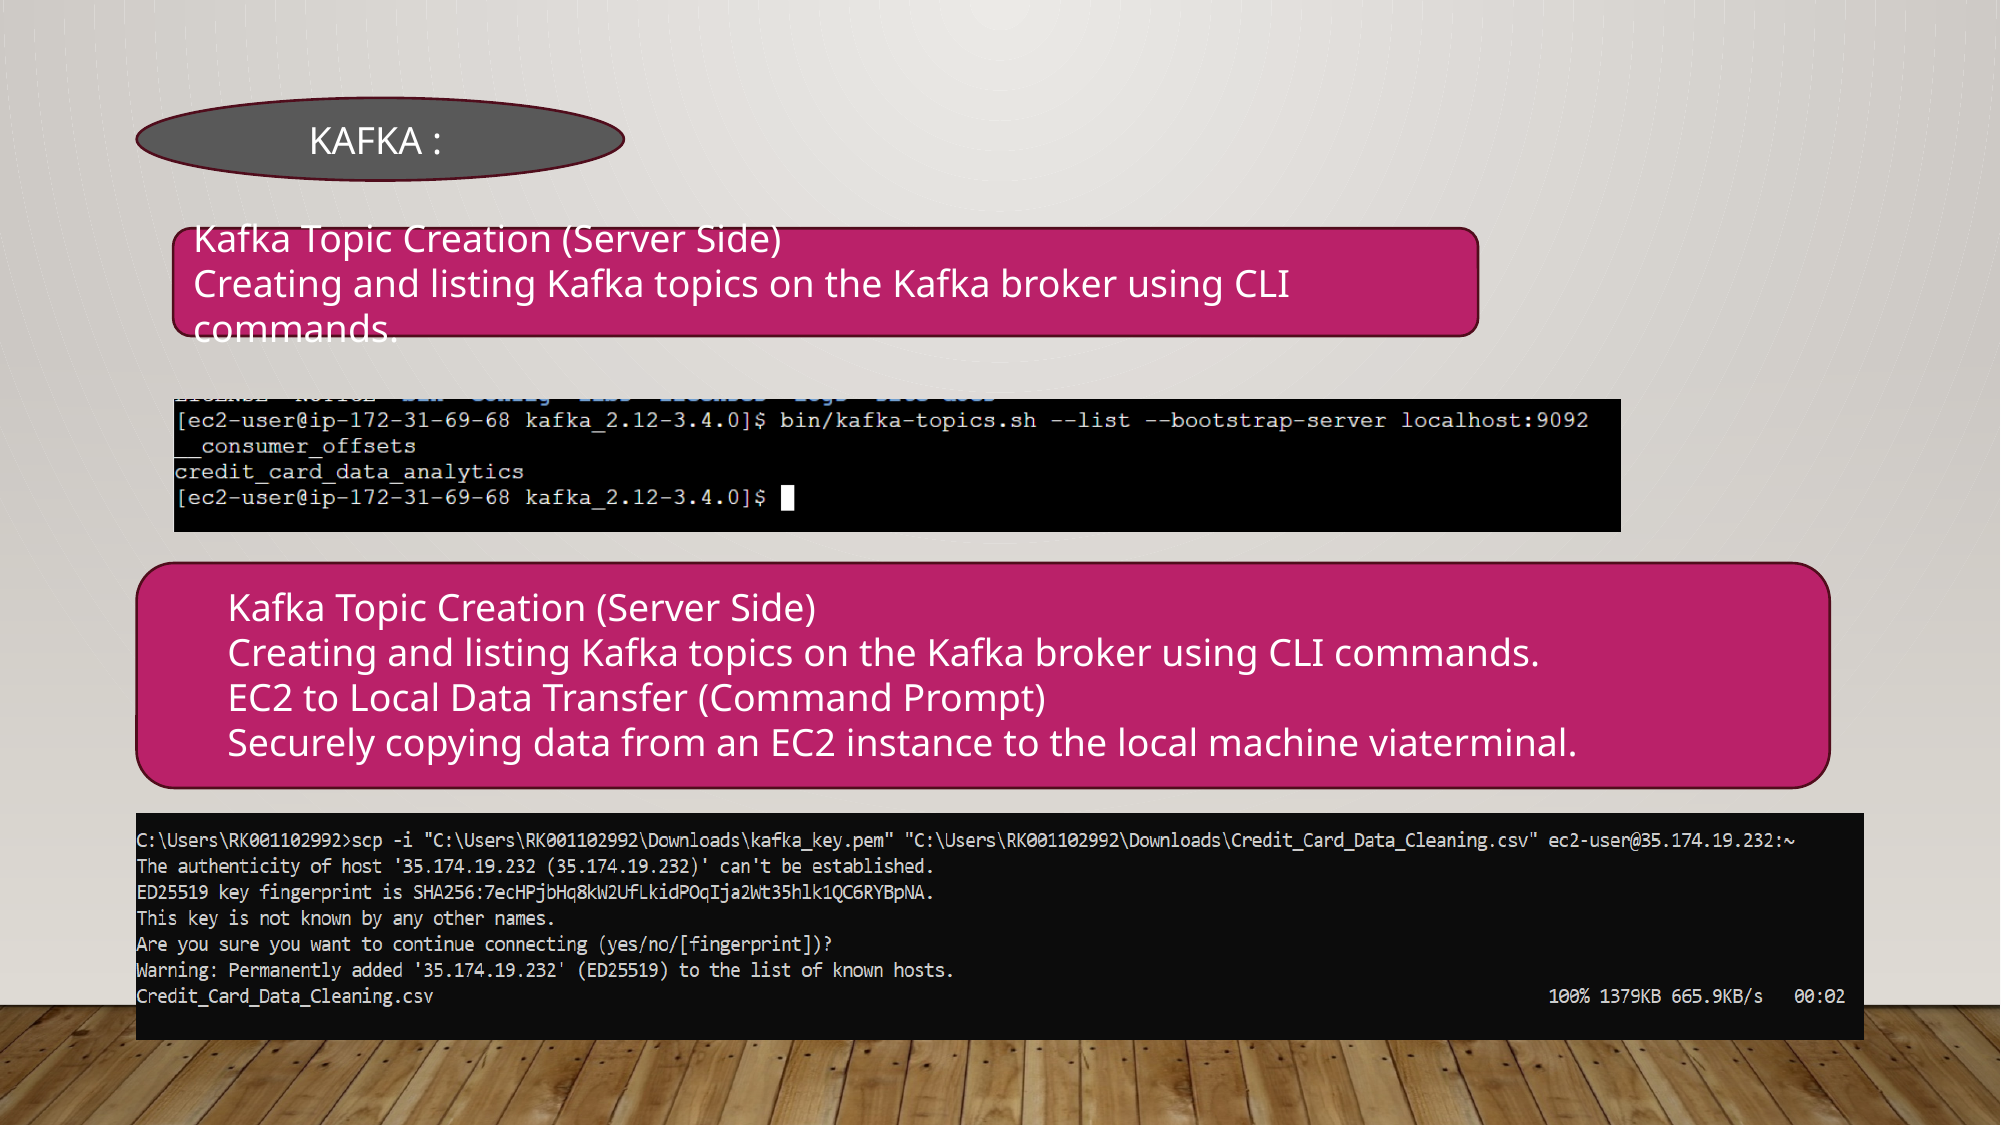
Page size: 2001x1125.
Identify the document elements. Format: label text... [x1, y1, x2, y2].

text_box Kafka Topic Creation (Server Side) Creating and listing Kafka topics on the Kafka broker using CLI commands. [171, 226, 1480, 338]
text_box Kafka Topic Creation (Server Side)​ Creating and listing Kafka topics on the Kafka broker using CLI commands.​ EC2 to Local Data Transfer (Command Prompt)​ Securely copying data from an EC2 instance to the local machine viaterminal. [212, 531, 2000, 817]
text_box [135, 561, 212, 790]
text_box KAFKA : [135, 96, 626, 182]
picture [0, 813, 2000, 1125]
picture [172, 399, 1621, 532]
